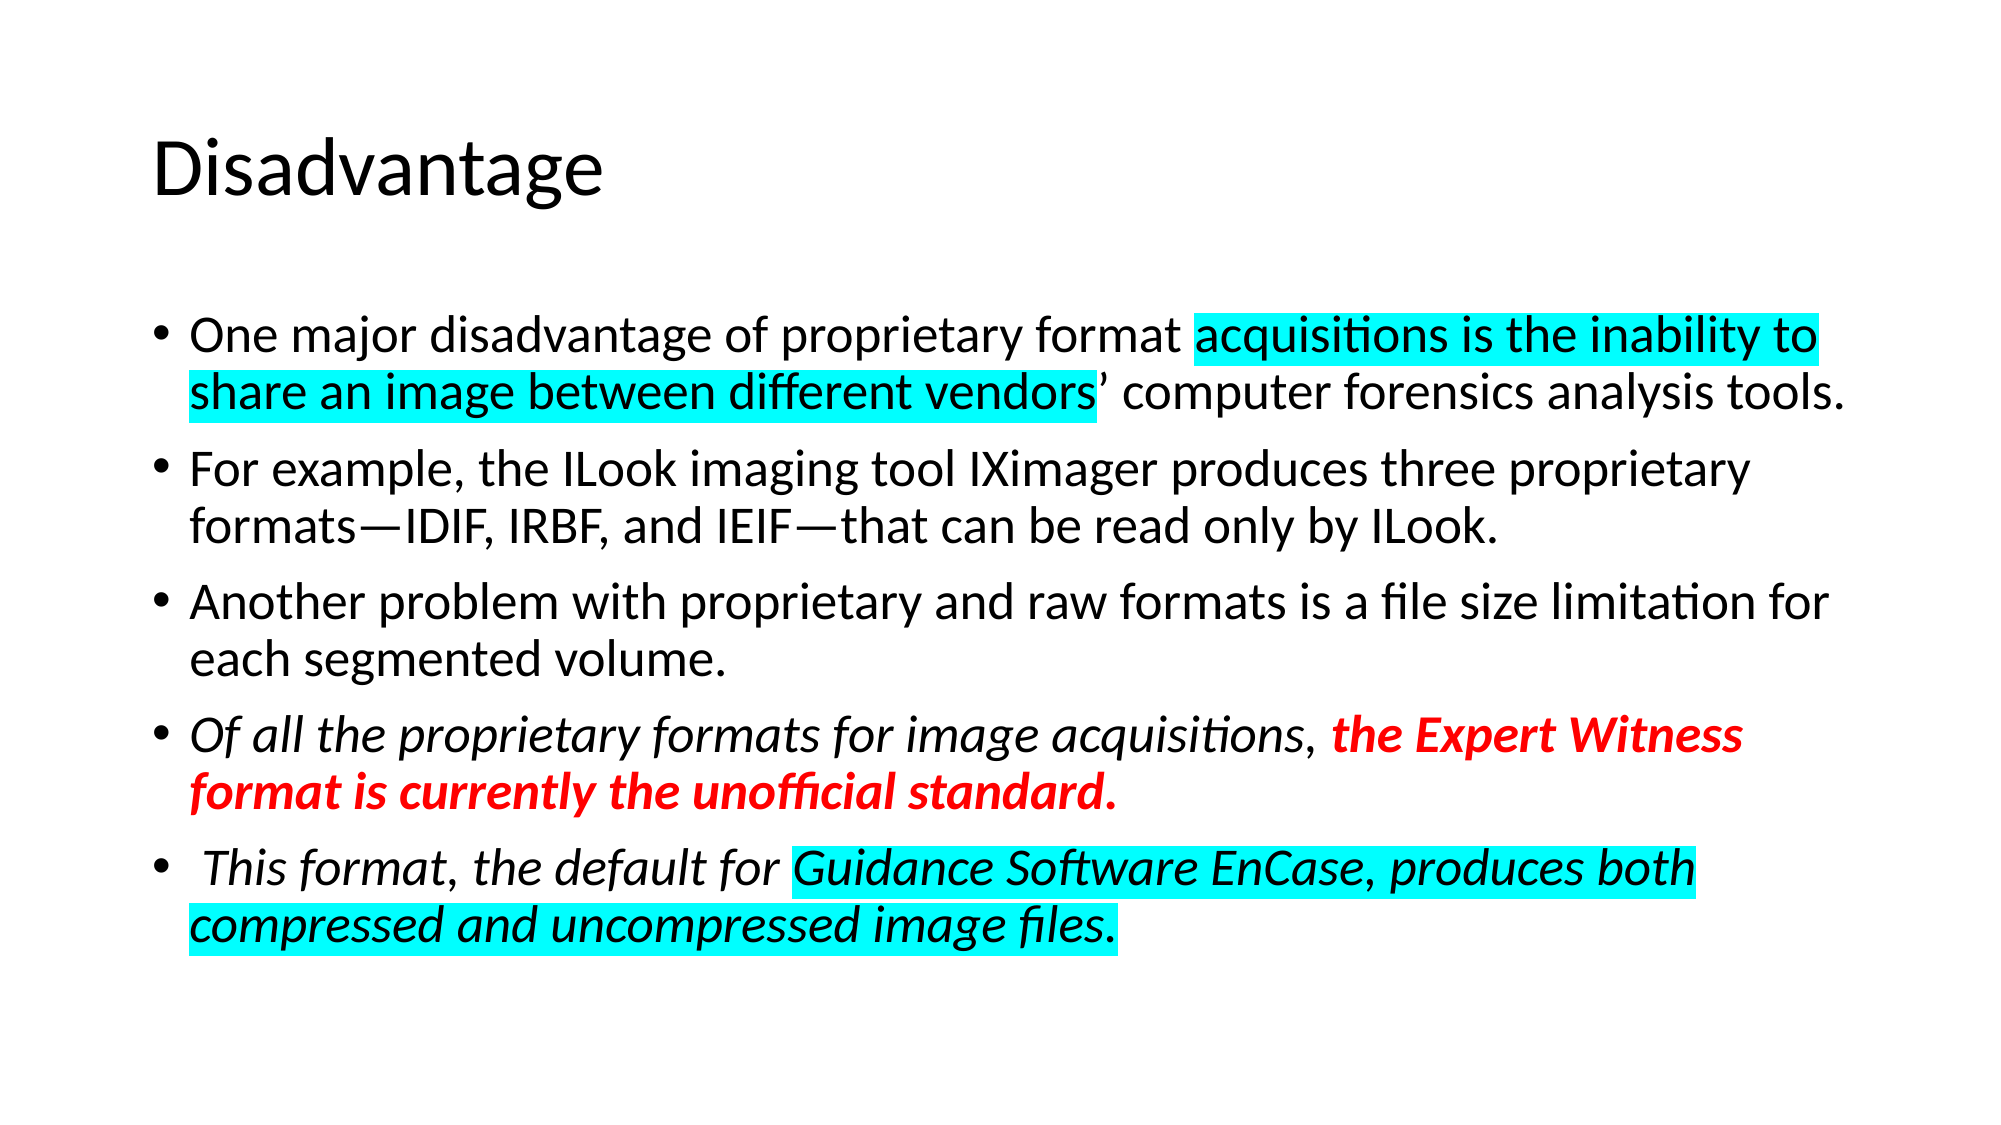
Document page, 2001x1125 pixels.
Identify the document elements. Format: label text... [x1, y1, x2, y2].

title Disadvantage [137, 59, 1863, 278]
list One major disadvantage of proprietary format acquisitions is the inability to share an image between different vendors’ computer forensics analysis tools. For example, the ILook imaging tool IXimager produces three proprietary formats—IDIF, IRBF, and IEIF—that can be read only by ILook. Another problem with proprietary and raw formats is a file size limitation for each segmented volume. Of all the proprietary formats for image acquisitions, the Expert Witness format is currently the unofficial standard. This format, the default for Guidance Software EnCase, produces both compressed and uncompressed image files. [137, 299, 1863, 1014]
